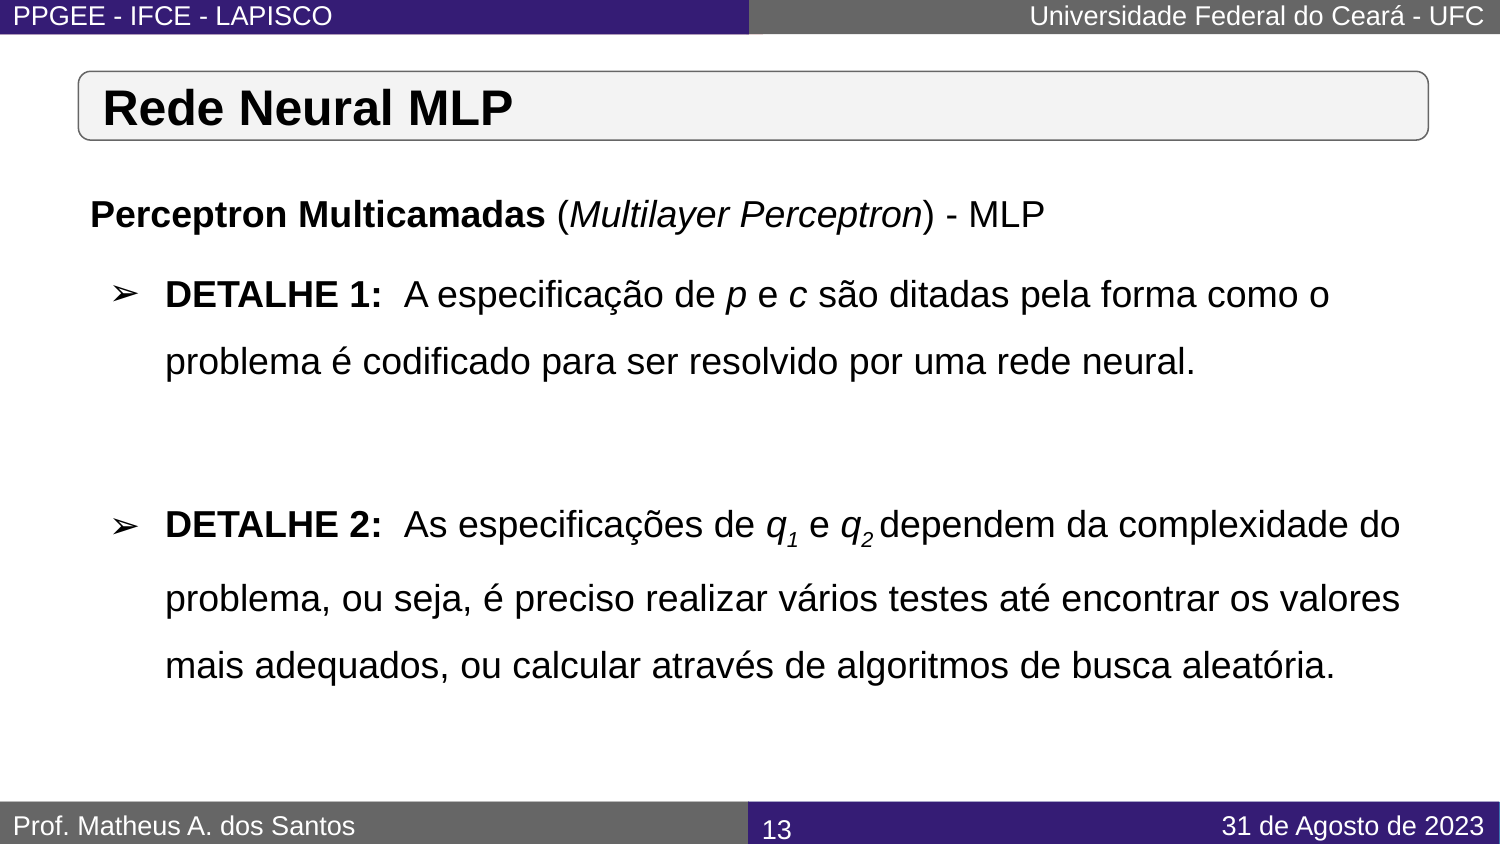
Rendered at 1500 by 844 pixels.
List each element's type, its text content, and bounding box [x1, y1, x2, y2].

slide_number ‹#› [731, 796, 822, 844]
list Perceptron Multicamadas (Multilayer Perceptron) - MLP DETALHE 1: A especificação de p e c são ditadas pela forma como o problema é codificado para ser resolvido por uma rede neural. DETALHE 2: As especificações de q1 e q2 dependem da complexidade do problema, ou seja, é preciso realizar vários testes até encontrar os valores mais adequados, ou calcular através de algoritmos de busca aleatória. [75, 152, 1426, 784]
title Rede Neural MLP [87, 70, 1073, 140]
